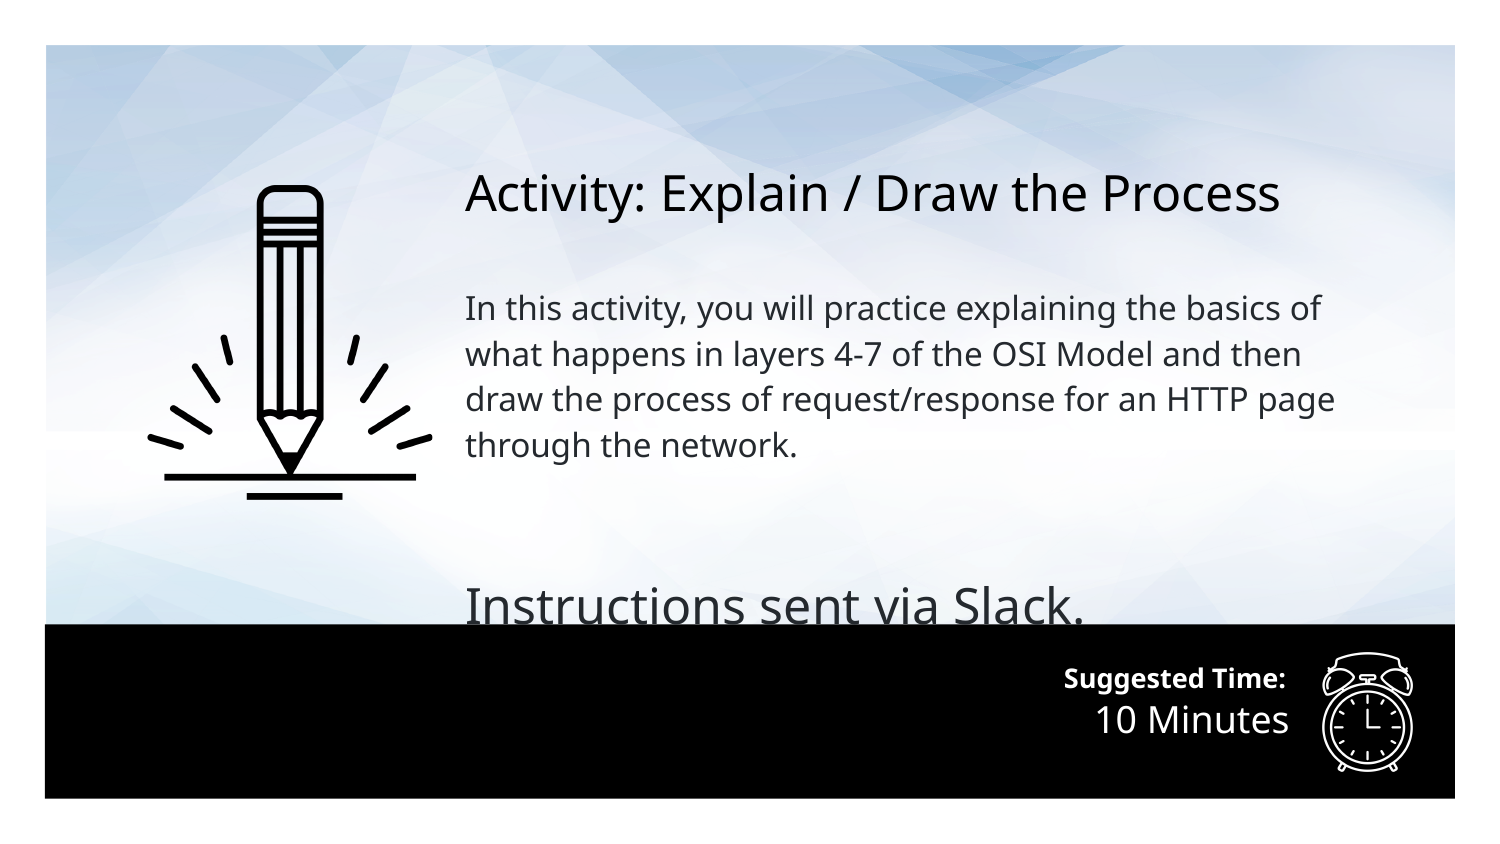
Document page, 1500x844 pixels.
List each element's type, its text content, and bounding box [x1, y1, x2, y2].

picture [45, 554, 1455, 624]
title 10 Minutes [0, 694, 1455, 799]
title Activity: Explain / Draw the Process In this activity, you will practice explaining the basics of what happens in layers 4-7 of the OSI Model and then draw the process of request/response for an HTTP page through the network. Instructions sent via Slack. [45, 160, 1455, 554]
picture [1322, 652, 1413, 694]
picture [45, 46, 1455, 160]
